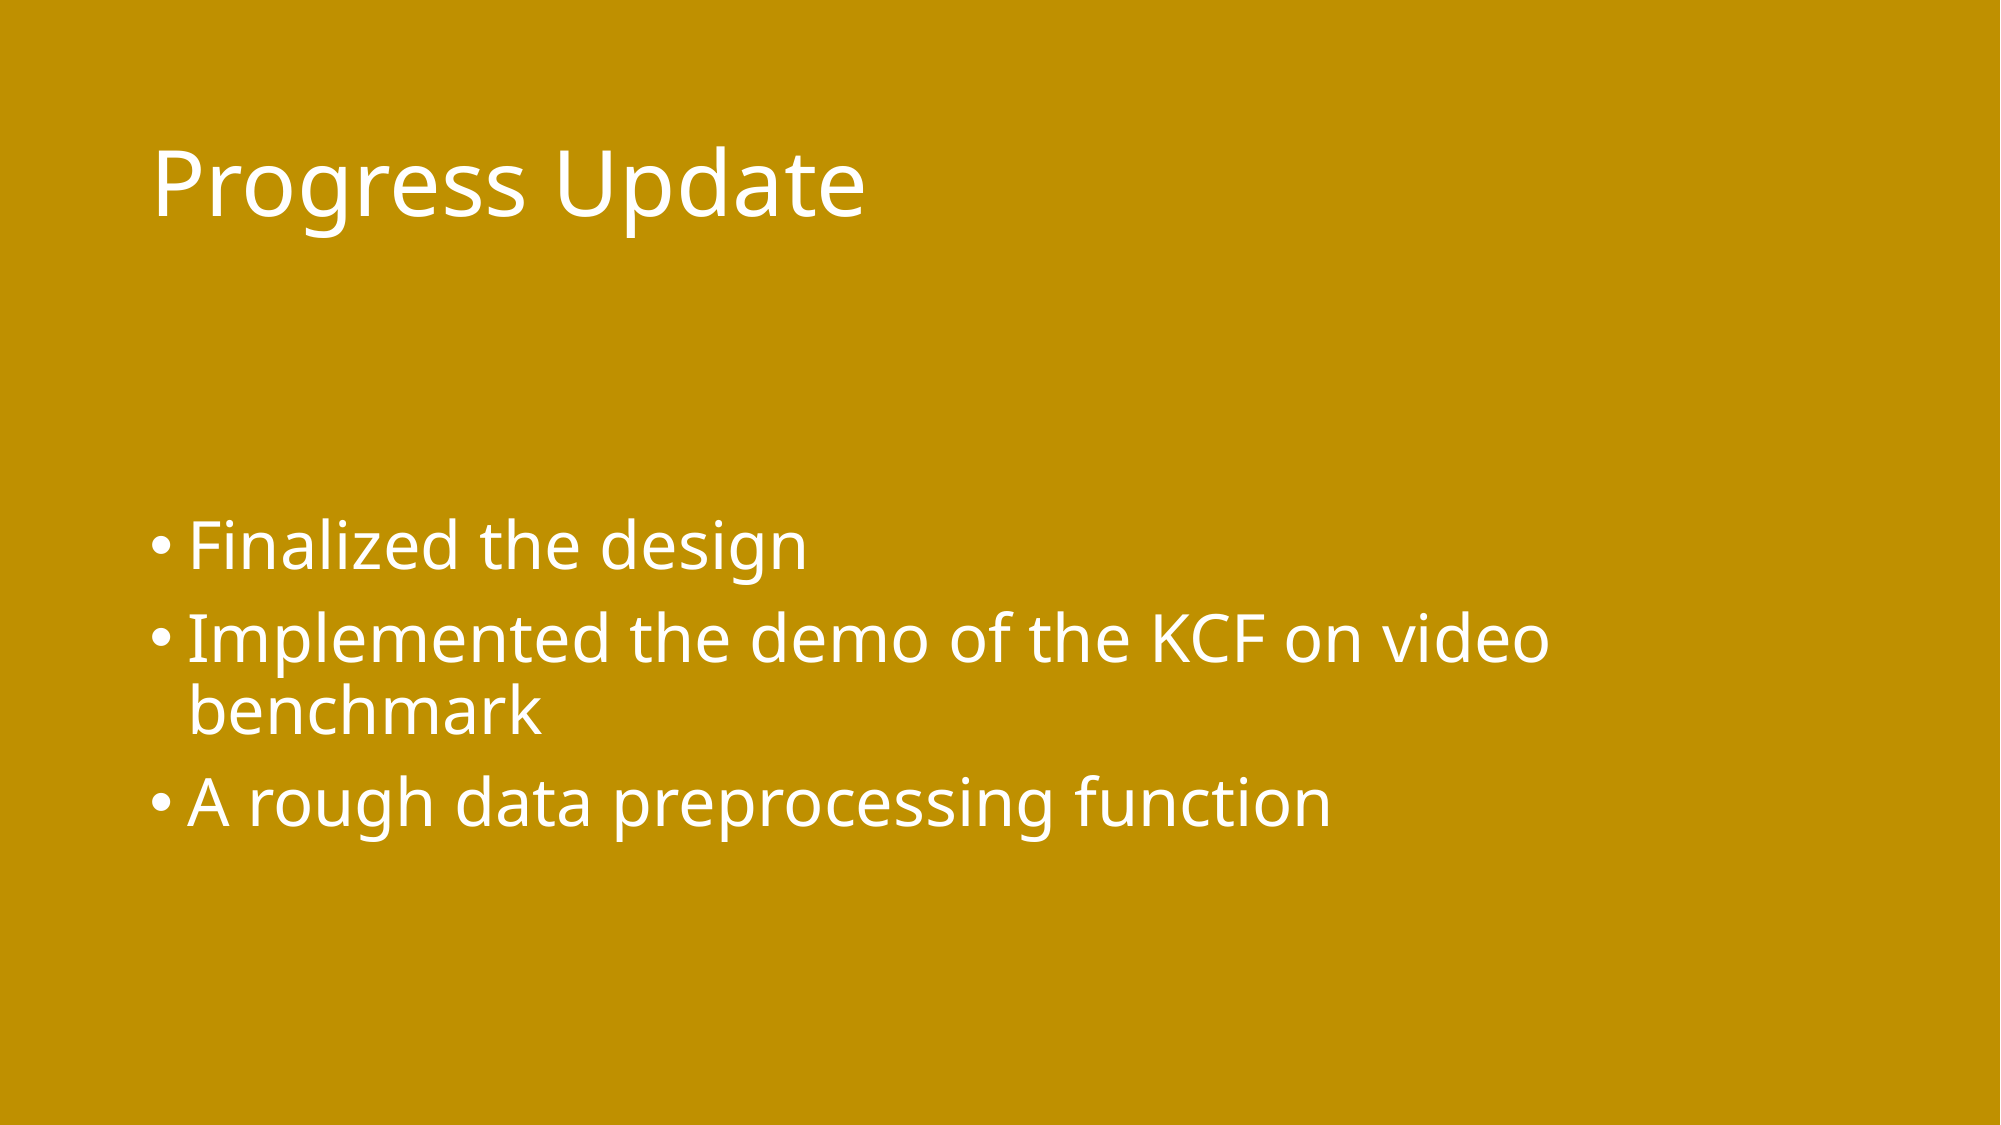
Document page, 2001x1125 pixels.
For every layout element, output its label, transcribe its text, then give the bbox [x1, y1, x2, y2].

title Progress Update [134, 77, 1860, 296]
text_box Finalized the design Implemented the demo of the KCF on video benchmark A rough data preprocessing function [134, 504, 1860, 849]
